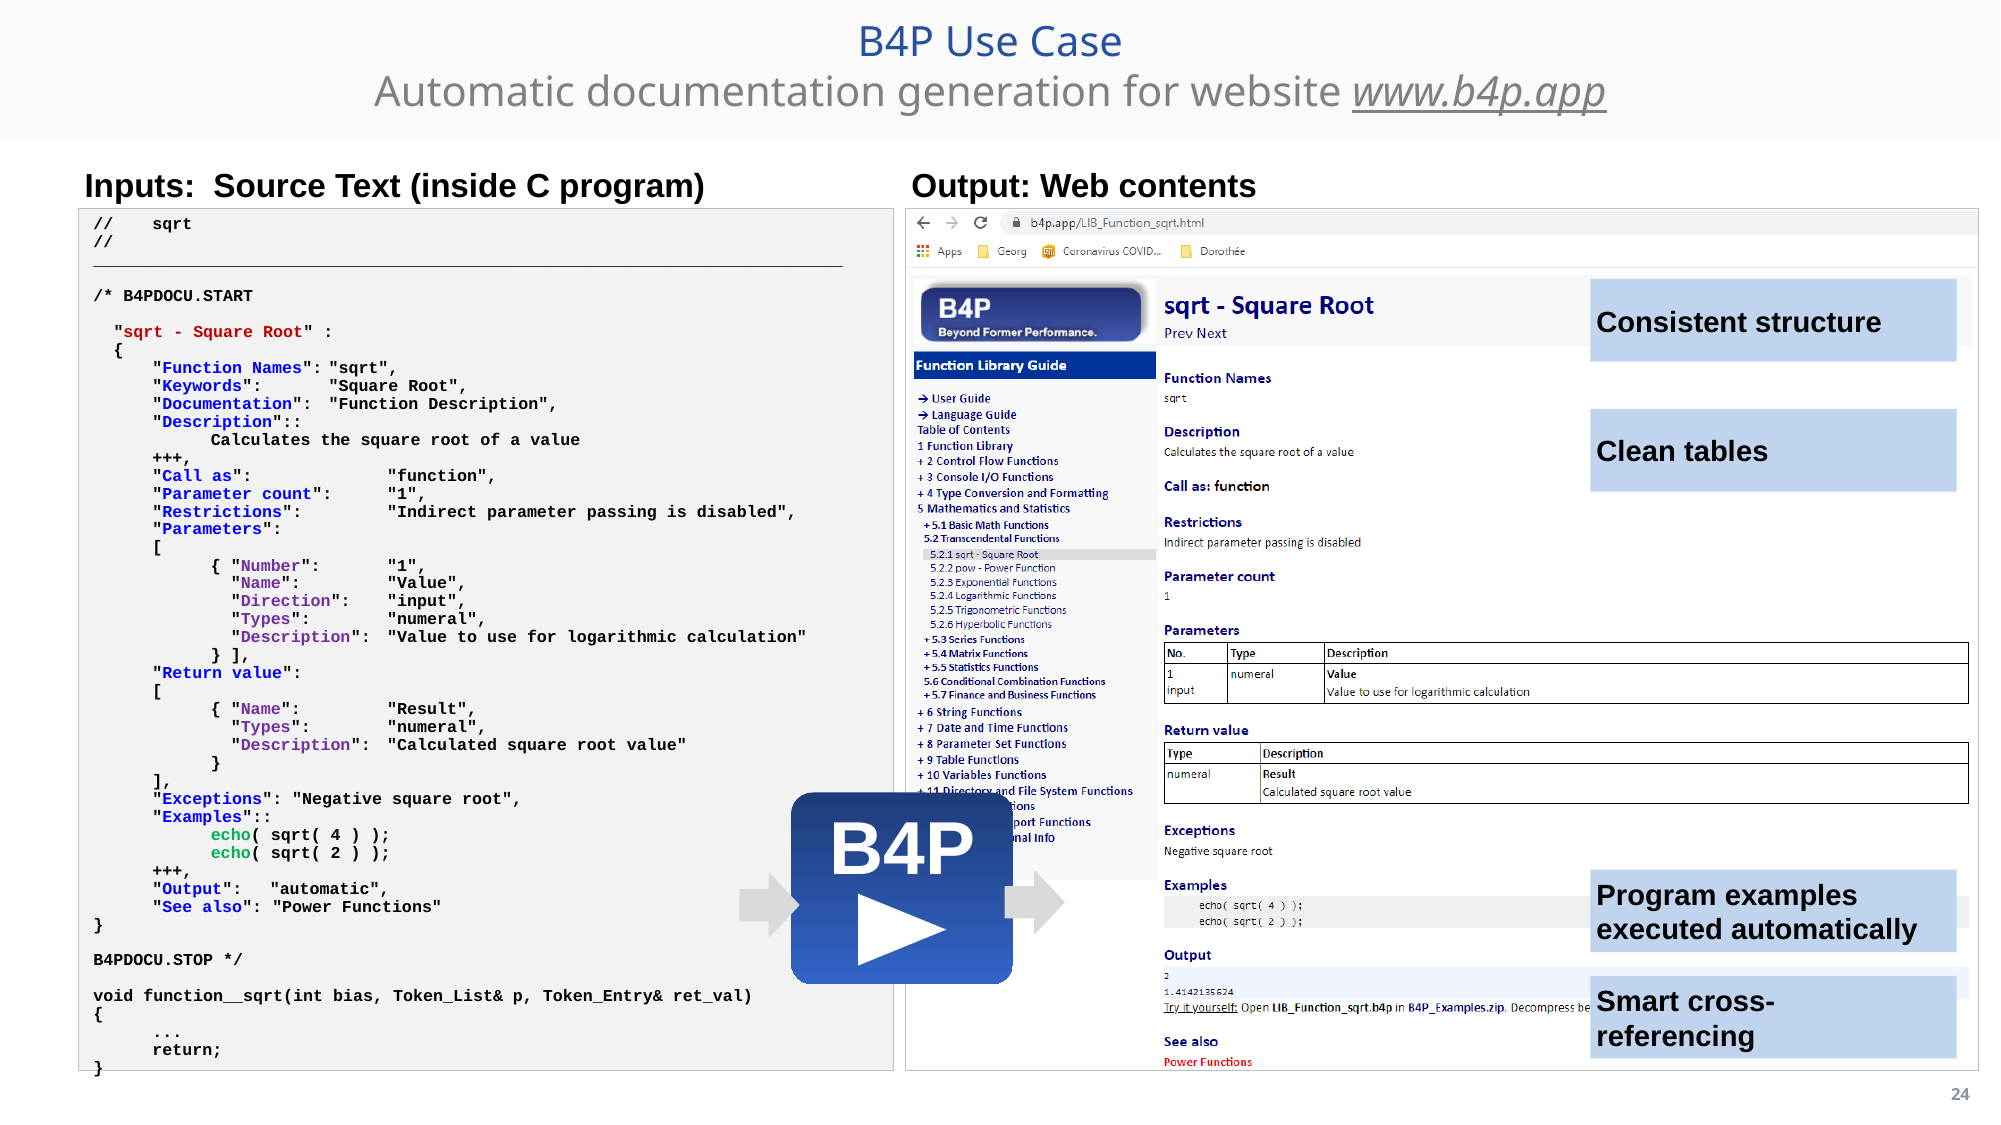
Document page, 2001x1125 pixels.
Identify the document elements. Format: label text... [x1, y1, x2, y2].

text_box Output: Web contents [903, 159, 1522, 208]
text_box // sqrt // ___________________________________________________________________________ /* B4PDOCU.START "sqrt - Square Root" : { "Function Names": "sqrt", "Keywords": "Square Root", "Documentation": "Function Description", "Description":: Calculates the square root of a value +++, "Call as": "function", "Parameter count": "1", "Restrictions": "Indirect parameter passing is disabled", "Parameters": [ { "Number": "1", "Name": "Value", "Direction": "input", "Types": "numeral", "Description": "Value to use for logarithmic calculation" } ], "Return value": [ { "Name": "Result", "Types": "numeral", "Description": "Calculated square root value" } ], "Exceptions": "Negative square root", "Examples":: echo( sqrt( 4 ) ); echo( sqrt( 2 ) ); +++, "Output": "automatic", "See also": "Power Functions" } B4PDOCU.STOP */ void function__sqrt(int bias, Token_List& p, Token_Entry& ret_val) { ... return; } [78, 208, 894, 1071]
text_box Inputs: Source Text (inside C program) [77, 159, 695, 210]
title B4P Use Case Automatic documentation generation for website www.b4p.app [76, 7, 1920, 126]
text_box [739, 786, 1065, 985]
picture [905, 207, 1979, 1071]
